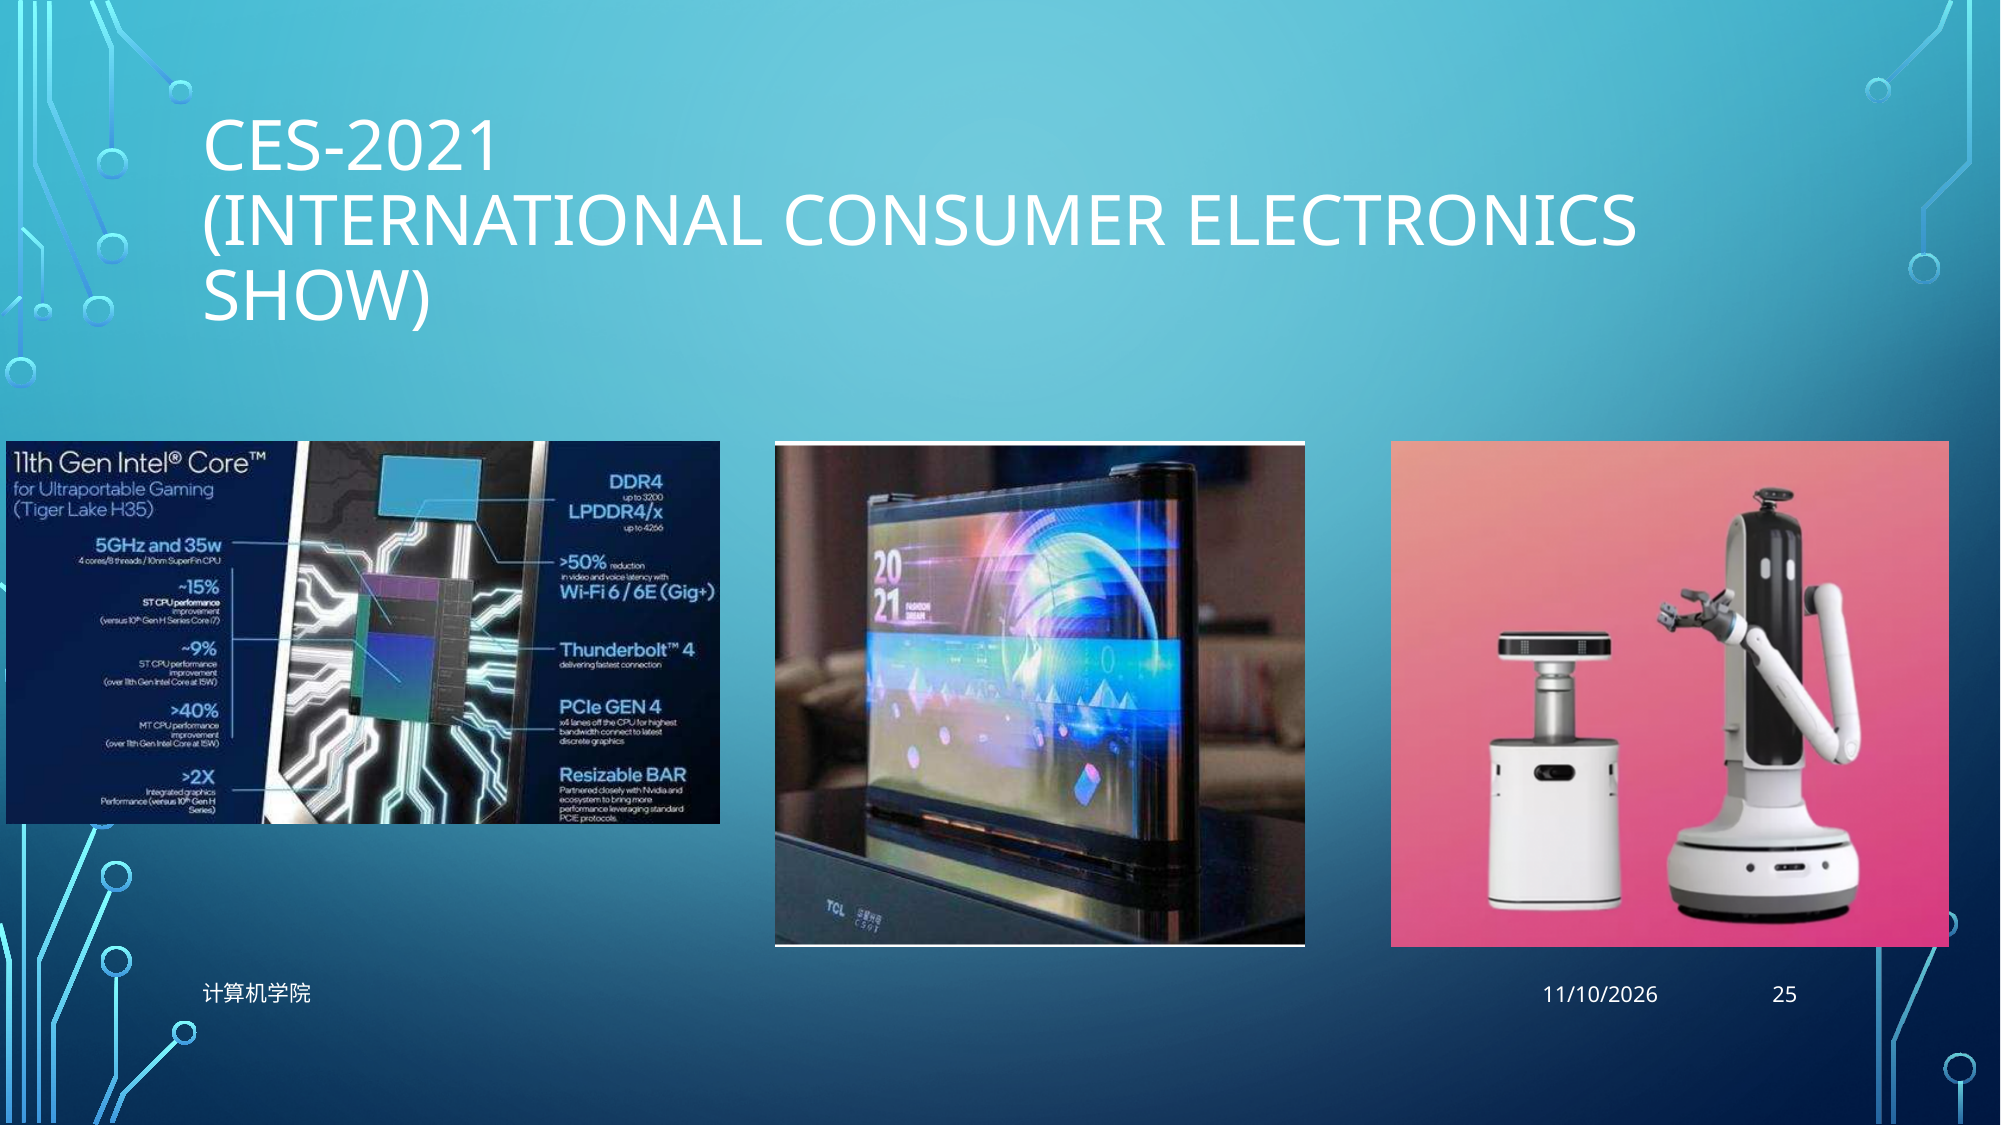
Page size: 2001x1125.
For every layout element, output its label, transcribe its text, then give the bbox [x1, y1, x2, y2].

picture [1390, 441, 1949, 947]
picture [775, 441, 1305, 947]
slide_number 25 [1685, 965, 1813, 1025]
footer 计算机学院 [187, 965, 1211, 1025]
title CES-2021 (International Consumer Electronics Show) [187, 101, 1813, 344]
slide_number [1223, 965, 1674, 1025]
picture [6, 441, 720, 824]
